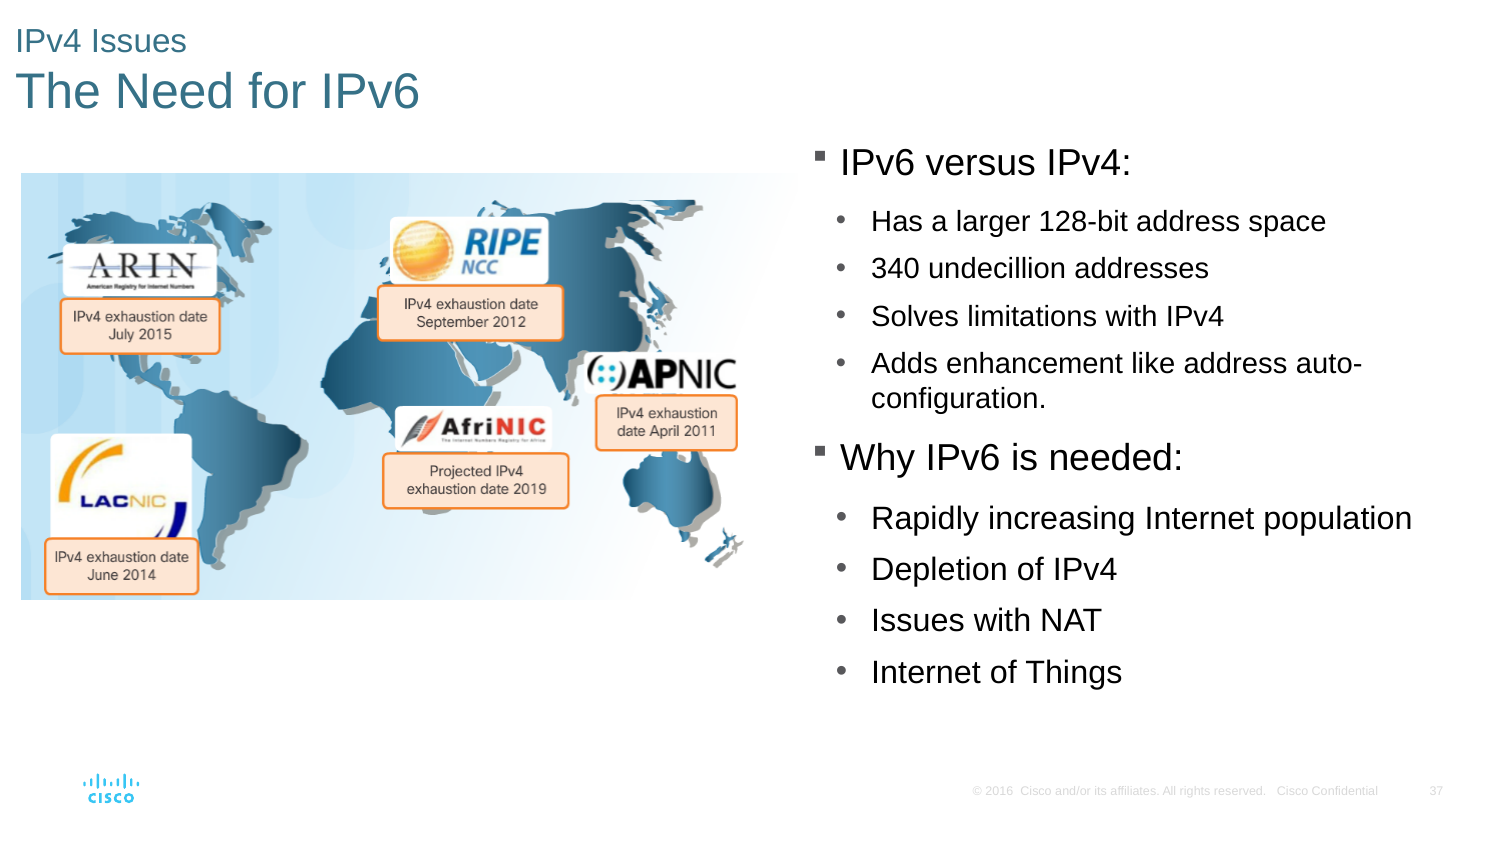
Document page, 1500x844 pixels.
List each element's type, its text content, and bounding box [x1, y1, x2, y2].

picture [21, 173, 798, 601]
title IPv4 Issues The Need for IPv6 [0, 6, 1500, 131]
list IPv6 versus IPv4: Has a larger 128-bit address space 340 undecillion addresses Solves limitations with IPv4 Adds enhancement like address auto-configuration. Why IPv6 is needed: Rapidly increasing Internet population Depletion of IPv4 Issues with NAT Internet of Things [797, 131, 1440, 789]
